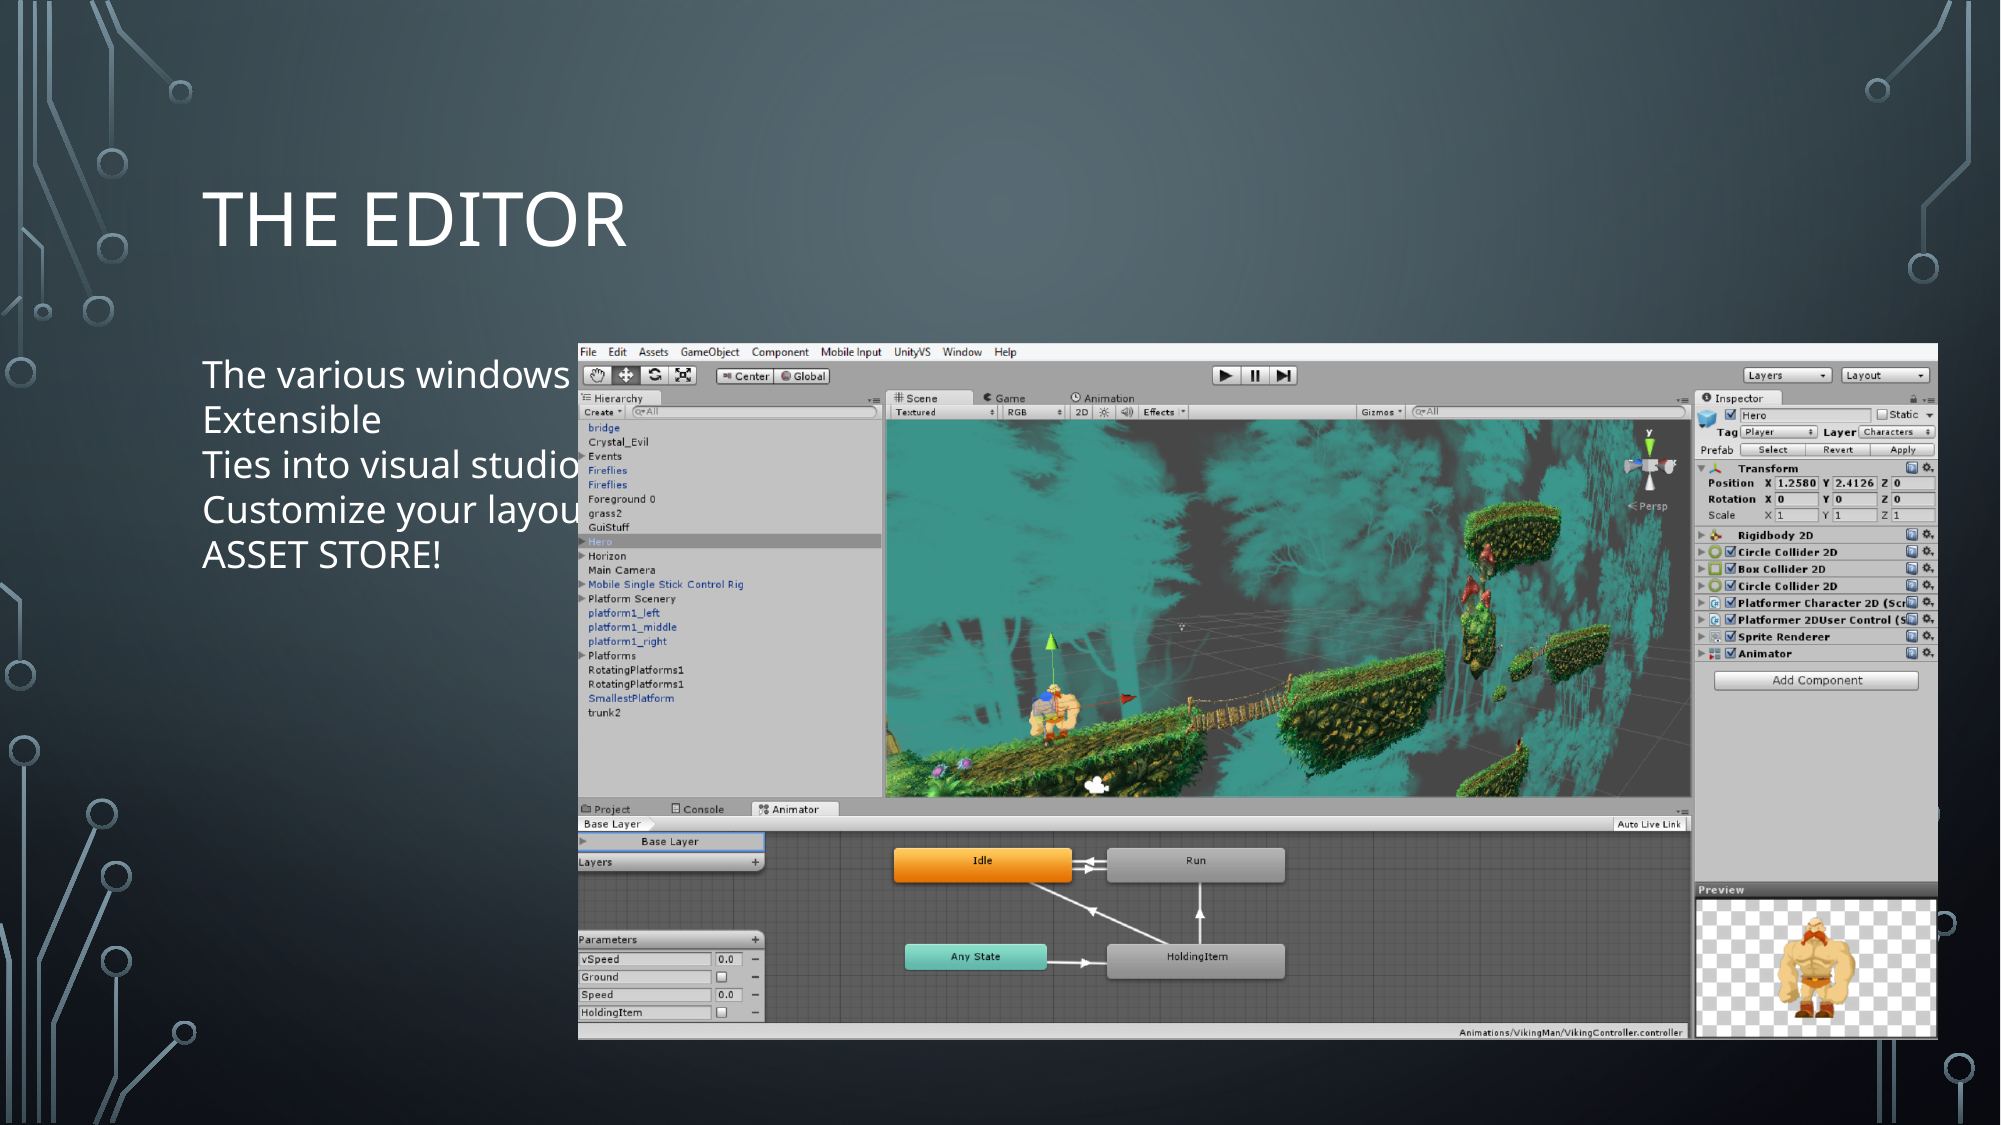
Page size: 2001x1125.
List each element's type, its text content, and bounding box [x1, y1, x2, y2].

title The Editor [187, 101, 1813, 343]
picture [578, 343, 1939, 1040]
text_box The various windows Extensible Ties into visual studio Customize your layout ASSET STORE! [187, 343, 578, 584]
